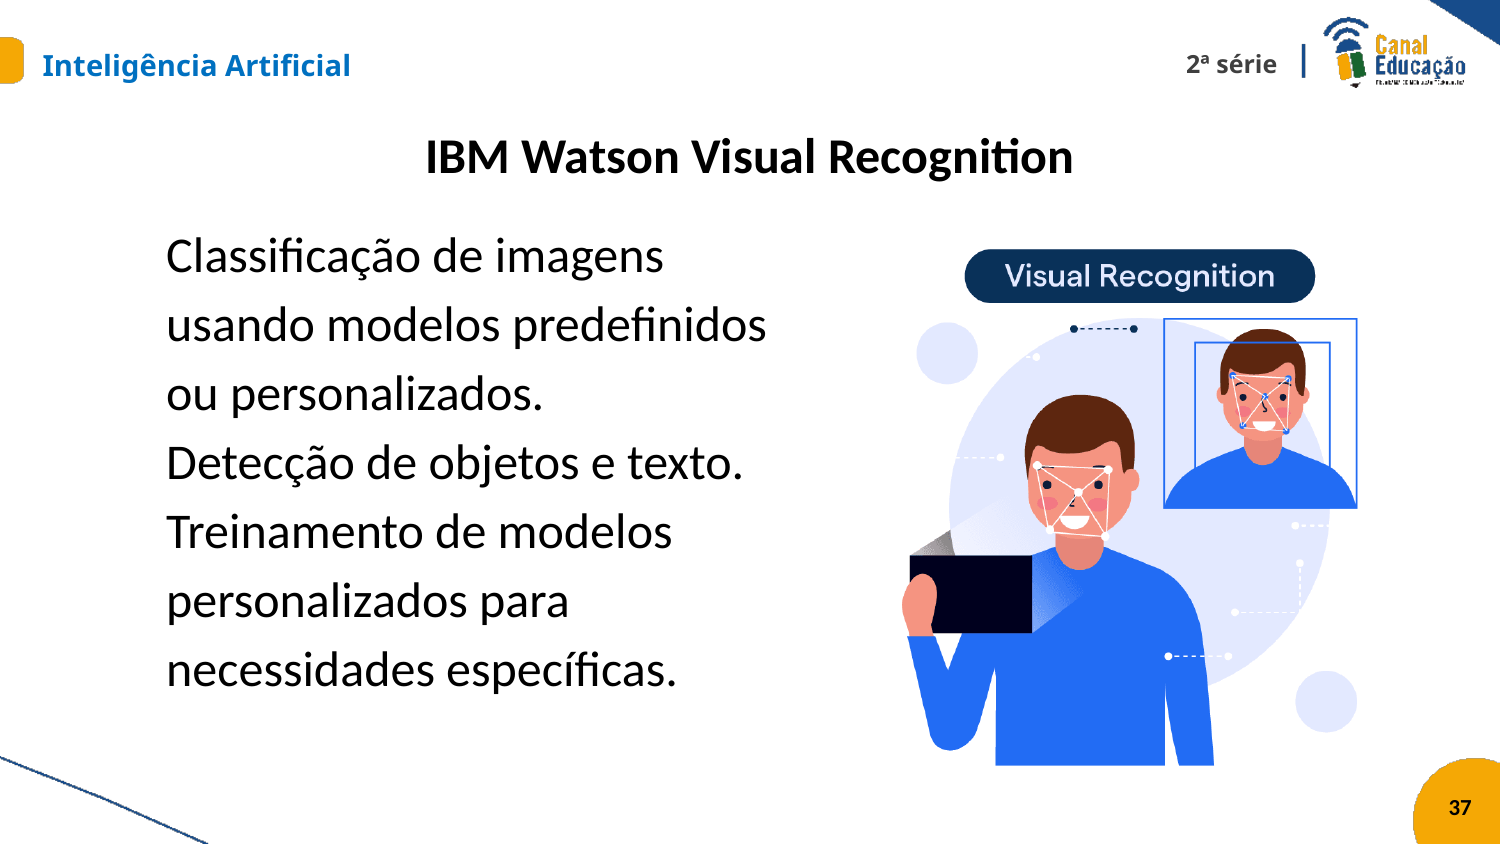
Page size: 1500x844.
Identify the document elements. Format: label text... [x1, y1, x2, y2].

list Classificação de imagens usando modelos predefinidos ou personalizados. Detecção de objetos e texto. Treinamento de modelos personalizados para necessidades específicas. [59, 207, 804, 720]
title IBM Watson Visual Recognition [103, 109, 1397, 208]
slide_number 37 [1419, 786, 1500, 832]
picture [0, 0, 1500, 844]
